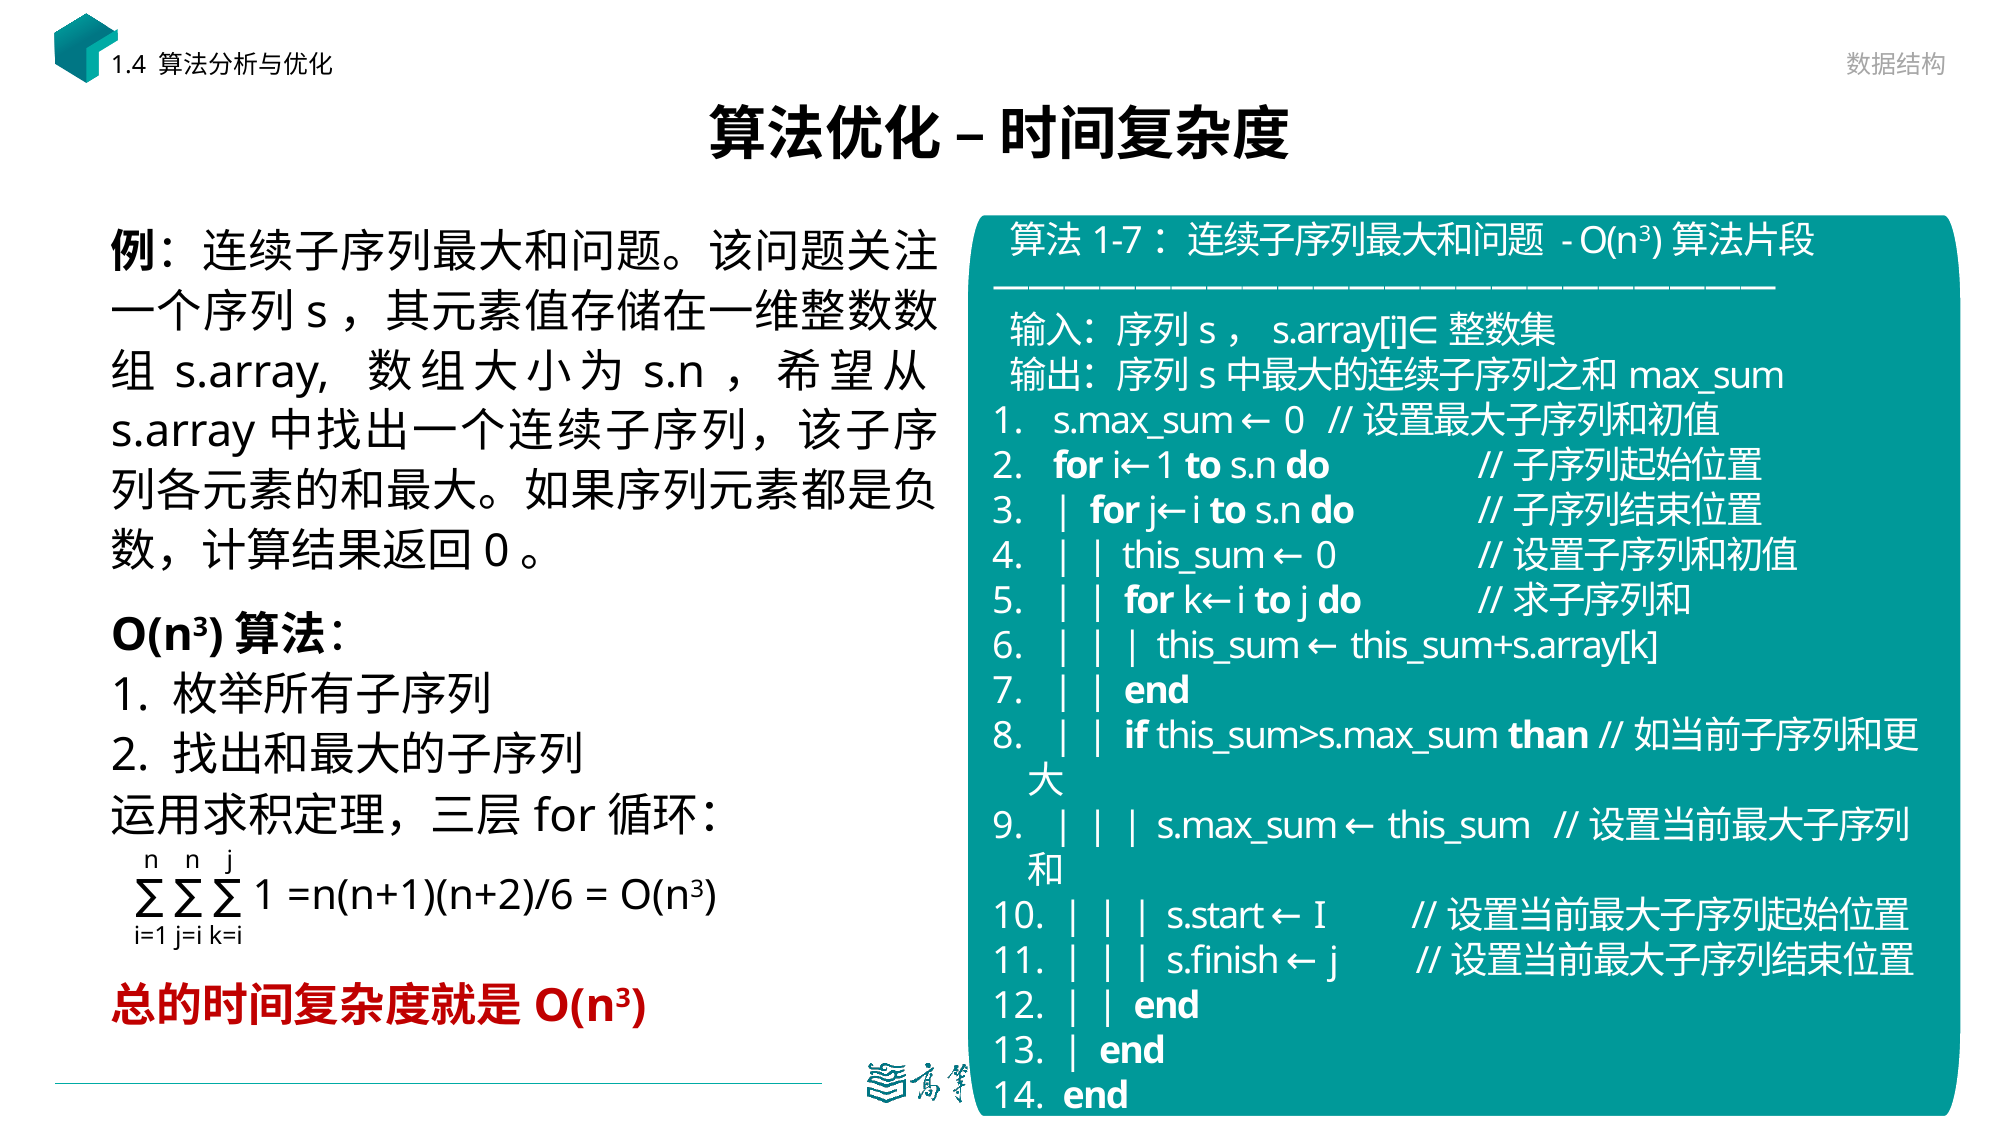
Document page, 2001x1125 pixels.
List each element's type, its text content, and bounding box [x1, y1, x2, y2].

text_box —————————————————————— 算法1-7：连续子序列最大和问题 - O(n3)算法片段 —————————————————————— 输入：序列s，s.array[i]∈整数集 输出：序列s中最大的连续子序列之和max_sum s.max_sum ← 0 //设置最大子序列和初值 for i←1 to s.n do //子序列起始位置 | for j←i to s.n do //子序列结束位置 | | this_sum ← 0 //设置子序列和初值 | | for k←i to j do //求子序列和 | | | this_sum ← this_sum+s.array[k] | | end | | if this_sum>s.max_sum than //如当前子序列和更大 | | | s.max_sum ← this_sum //设置当前最大子序列和 | | | s.start ← I //设置当前最大子序列起始位置 | | | s.finish ← j //设置当前最大子序列结束位置 | | end | end end —————————————————————— [965, 213, 1963, 1119]
title 算法优化 – 时间复杂度 [137, 92, 1863, 178]
list 数据结构 [1115, 32, 1962, 86]
list 例：连续子序列最大和问题。该问题关注一个序列s，其元素值存储在一维整数数组s.array, 数组大小为s.n，希望从s.array中找出一个连续子序列，该子序列各元素的和最大。如果序列元素都是负数，计算结果返回0。 [95, 209, 954, 586]
subtitle 1.4 算法分析与优化 [95, 44, 894, 99]
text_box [104, 835, 793, 958]
picture [867, 1063, 973, 1103]
text_box O(n3)算法： 1. 枚举所有子序列 2. 找出和最大的子序列 运用求积定理，三层for循环： 总的时间复杂度就是O(n3) [95, 591, 954, 1042]
